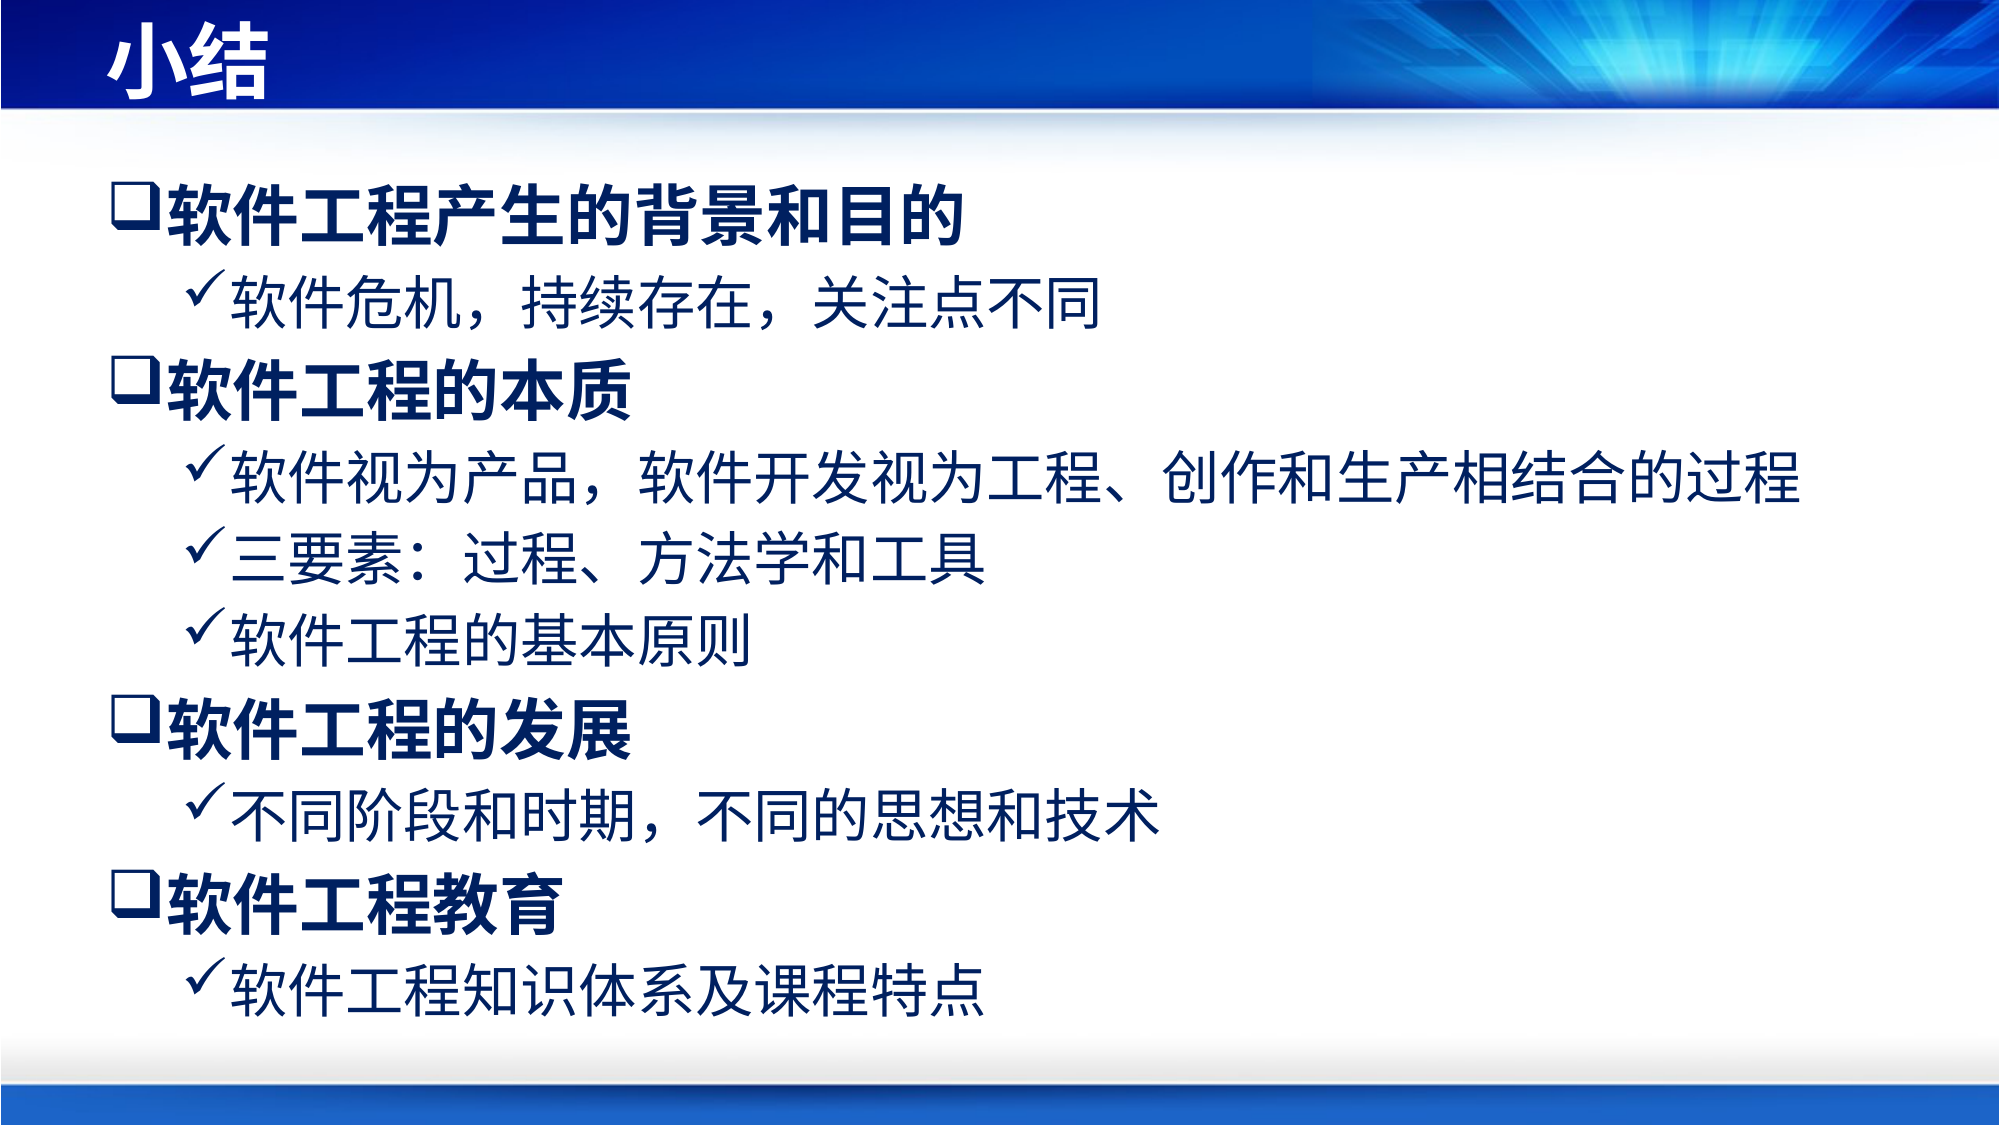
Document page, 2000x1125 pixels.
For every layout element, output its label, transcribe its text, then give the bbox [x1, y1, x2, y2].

picture [1, 0, 1999, 1125]
list 软件工程产生的背景和目的 软件危机，持续存在，关注点不同 软件工程的本质 软件视为产品，软件开发视为工程、创作和生产相结合的过程 三要素：过程、方法学和工具 软件工程的基本原则 软件工程的发展 不同阶段和时期，不同的思想和技术 软件工程教育 软件工程知识体系及课程特点 [91, 166, 1883, 1065]
title 小结 [90, 1, 1880, 118]
